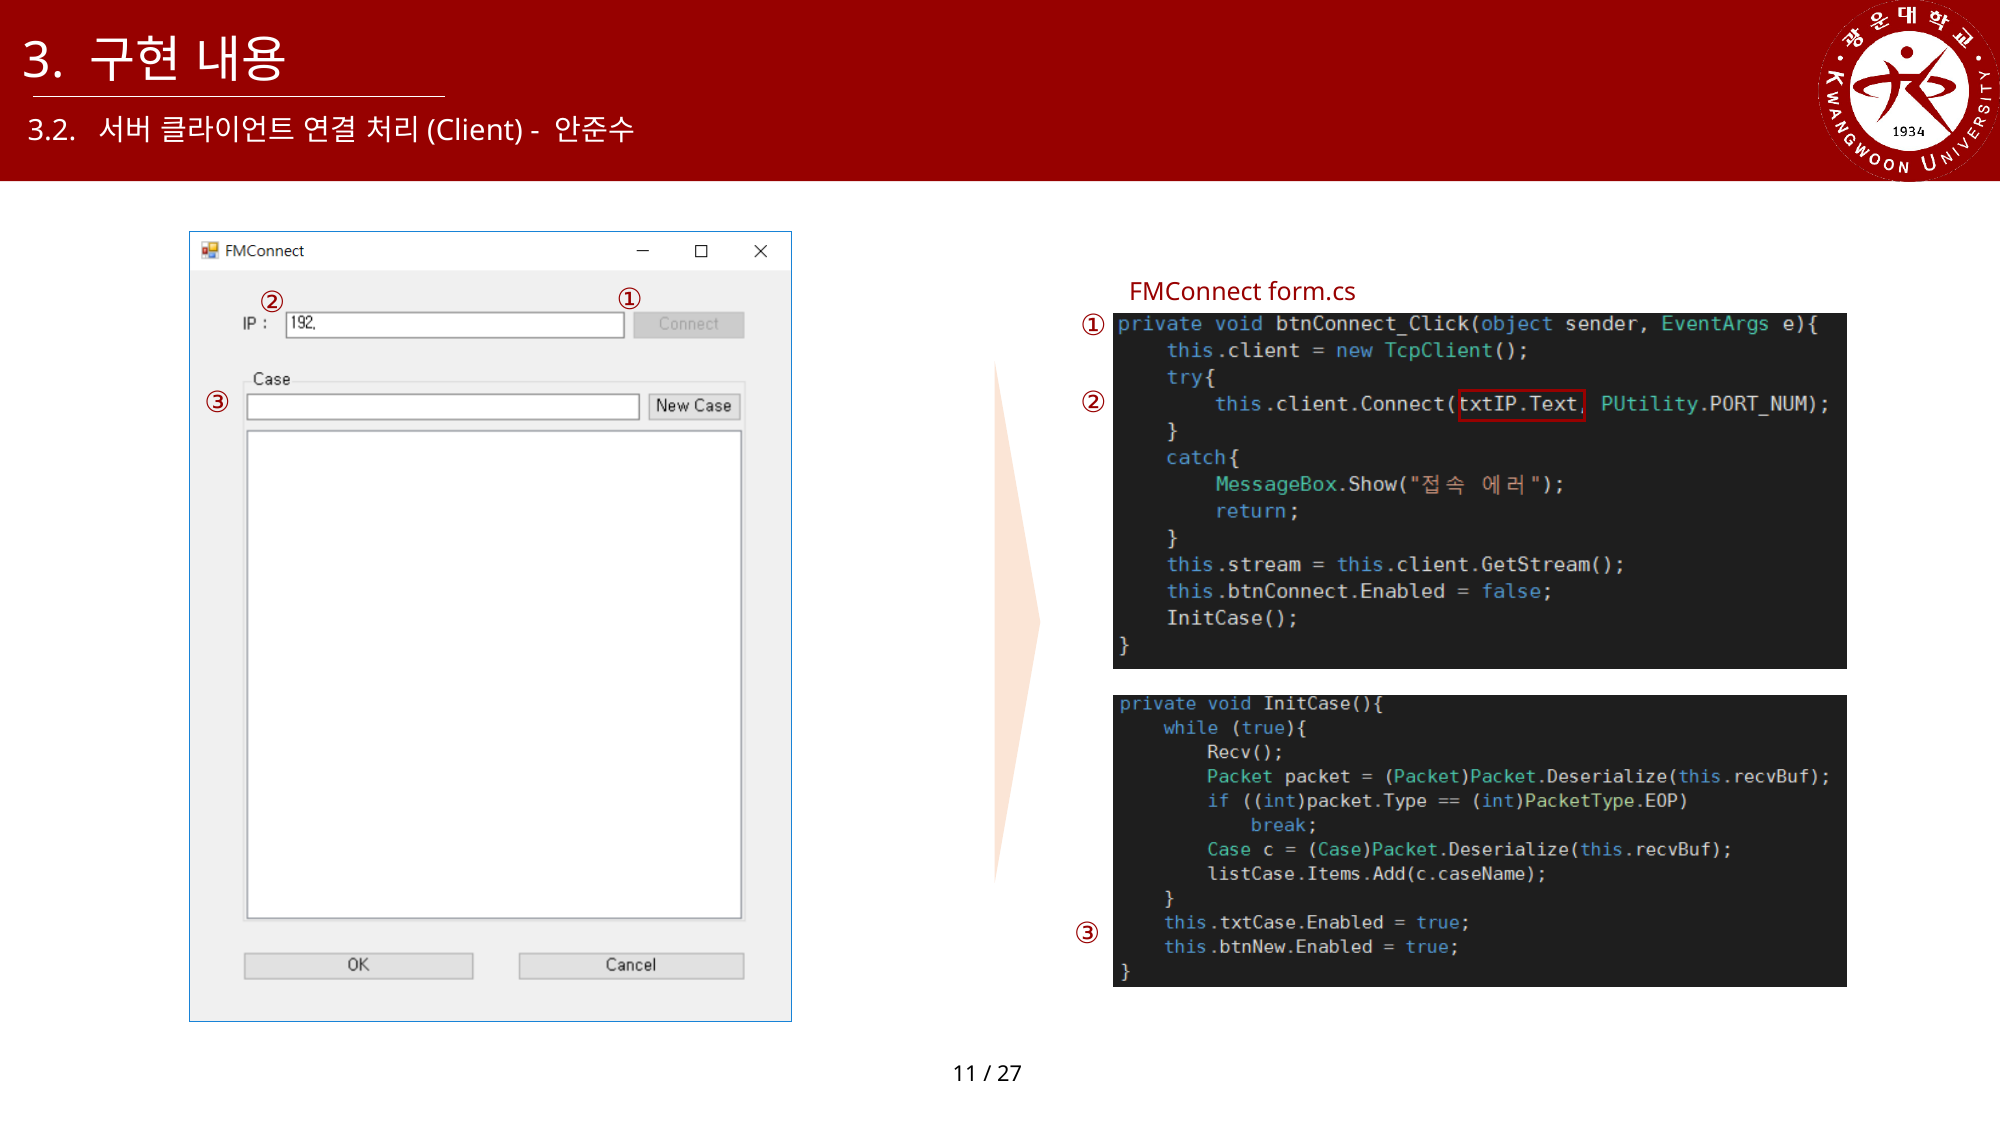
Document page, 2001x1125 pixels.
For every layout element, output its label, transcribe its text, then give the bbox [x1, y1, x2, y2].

text_box ② [1065, 376, 1113, 426]
text_box ① [1065, 298, 1132, 349]
picture [1113, 313, 1847, 669]
picture [189, 231, 792, 1022]
picture [1818, 0, 2000, 182]
text_box 3.2. 서버 클라이언트 연결 처리(Client) - 안준수 [12, 103, 659, 154]
text_box ③ [1059, 906, 1113, 957]
picture [1113, 695, 1847, 987]
text_box FMConnect form.cs [1114, 267, 1372, 313]
text_box 3. 구현 내용 [7, 20, 303, 96]
text_box [993, 361, 1042, 883]
